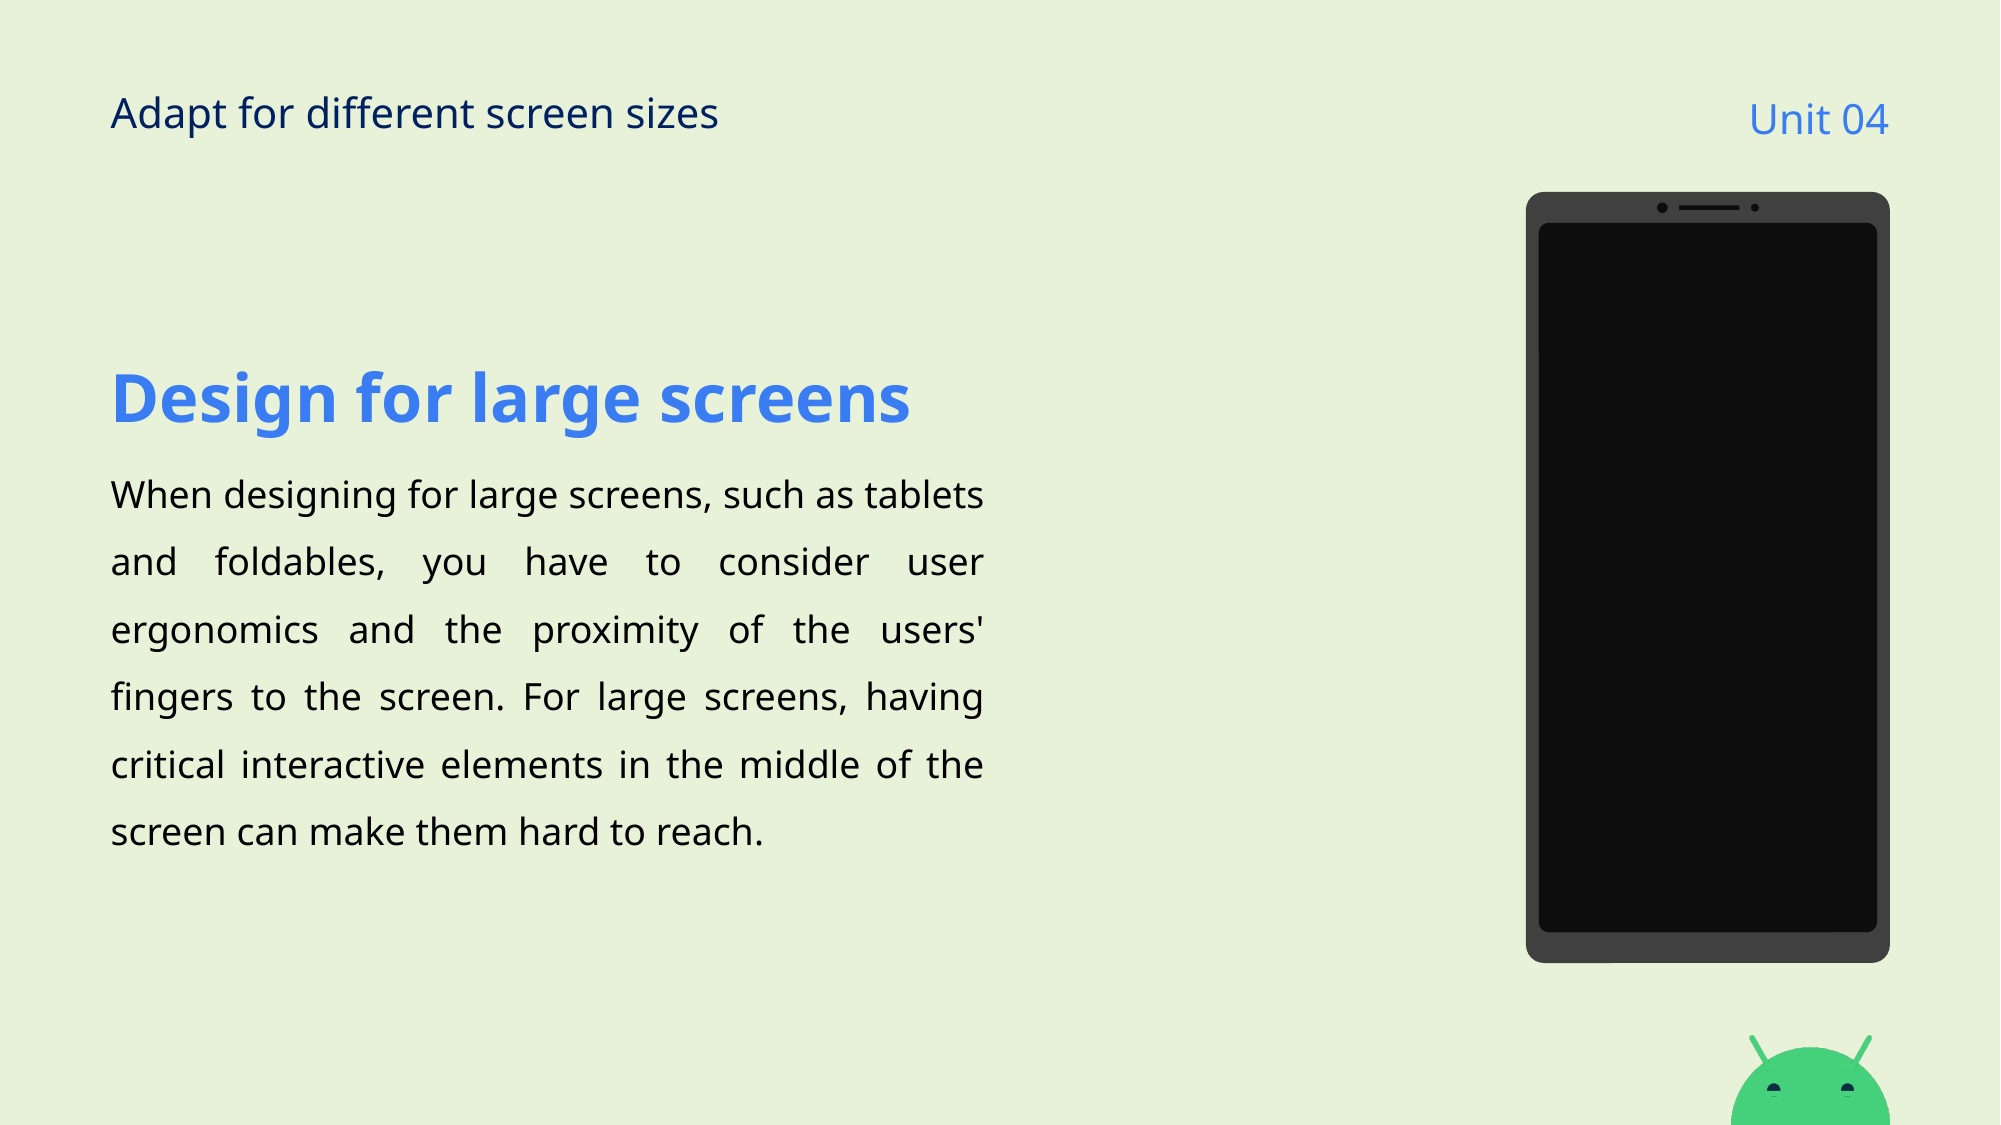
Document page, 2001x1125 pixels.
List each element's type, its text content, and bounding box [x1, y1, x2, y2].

text_box Unit 04 [1716, 85, 1905, 151]
text_box [1524, 190, 1891, 965]
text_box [1702, 156, 1714, 259]
text_box Adapt for different screen sizes [95, 79, 836, 145]
text_box [1730, 1118, 1891, 1125]
picture [1731, 1035, 1890, 1120]
text_box [1537, 221, 1879, 934]
text_box Design for large screens When designing for large screens, such as tablets and foldables, you have to consider user ergonomics and the proximity of the users' fingers to the screen. For large screens, having critical interactive elements in the middle of the screen can make them hard to reach. [95, 308, 1000, 861]
